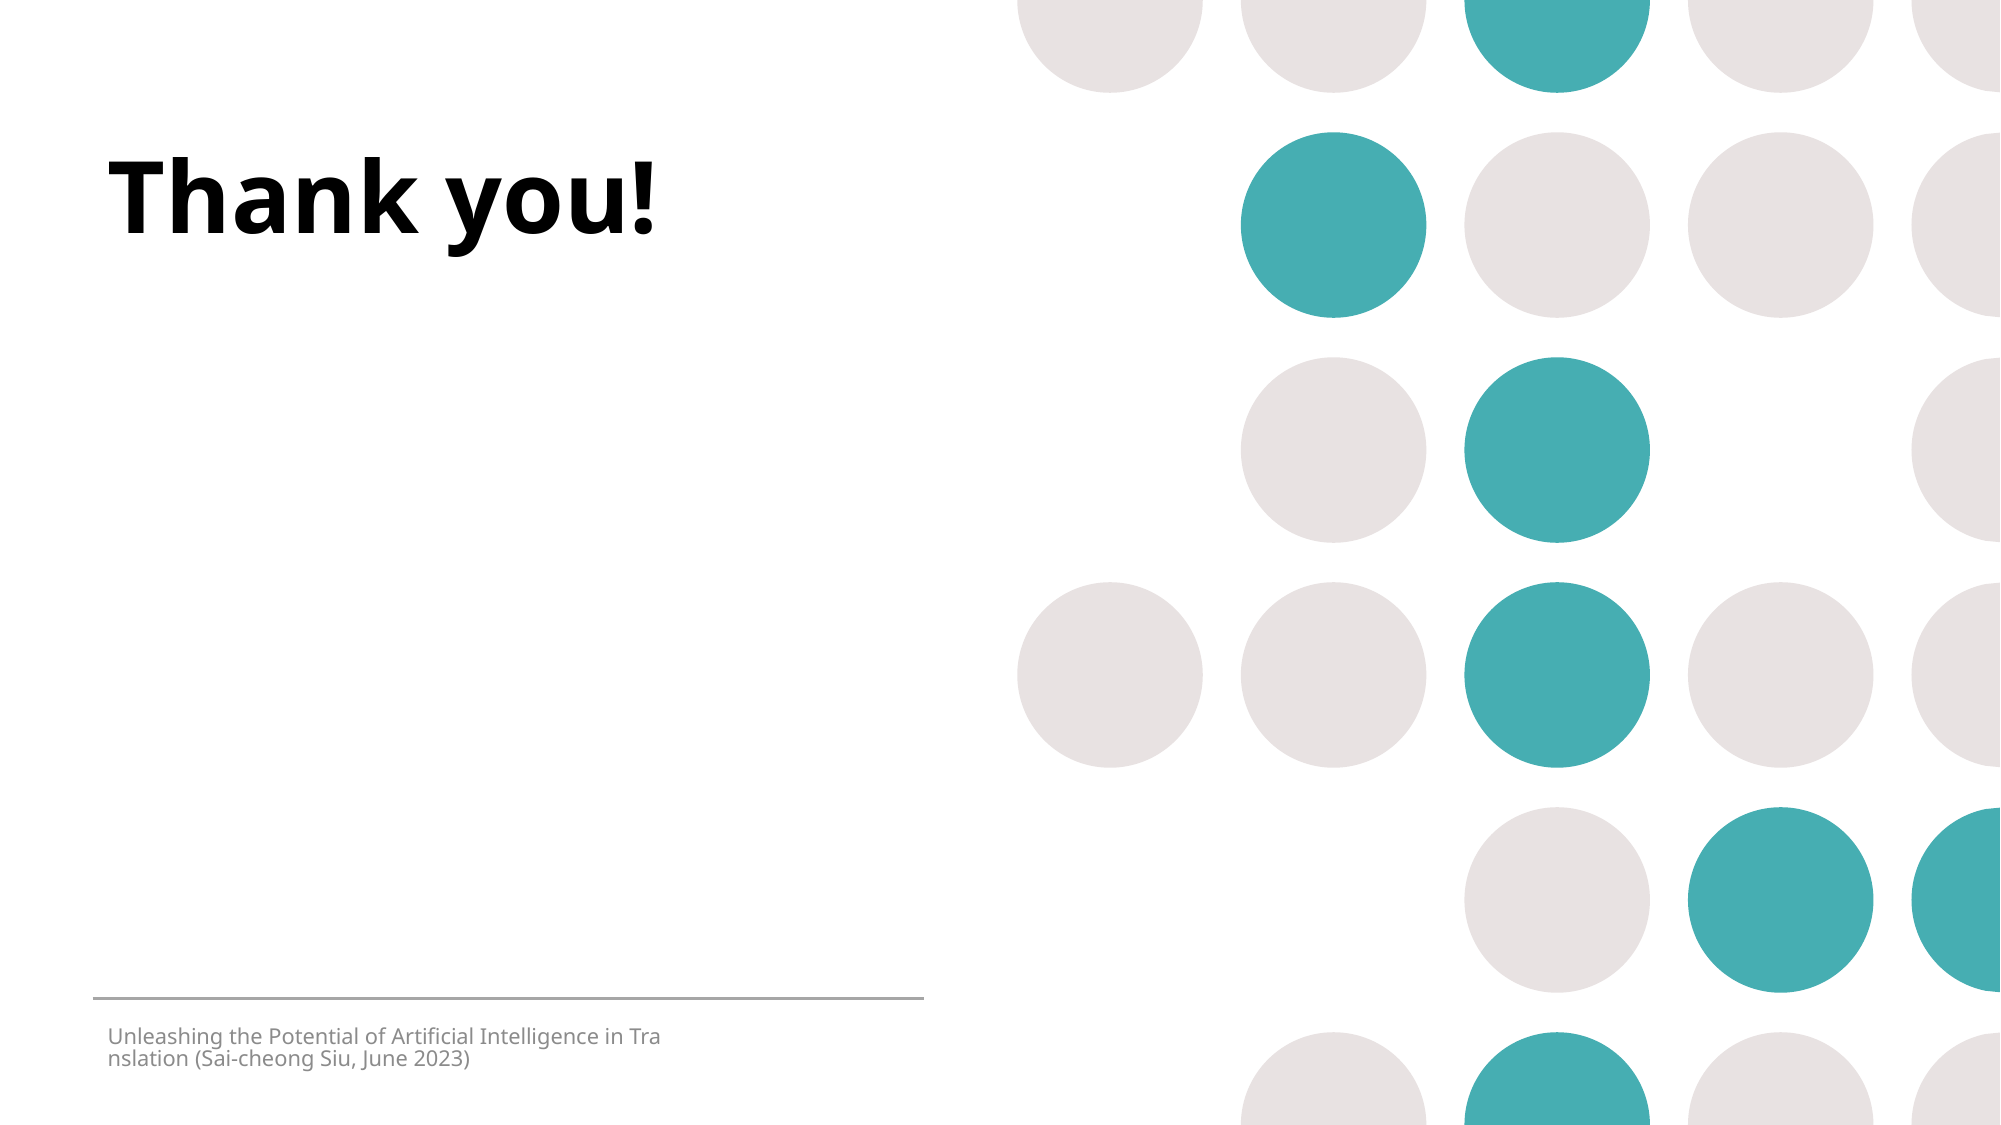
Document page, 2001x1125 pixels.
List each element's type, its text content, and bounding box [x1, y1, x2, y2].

footer Unleashing the Potential of Artificial Intelligence in Translation (Sai-cheong Siu, June 2023) [92, 1007, 685, 1068]
title Thank you! [92, 126, 924, 509]
